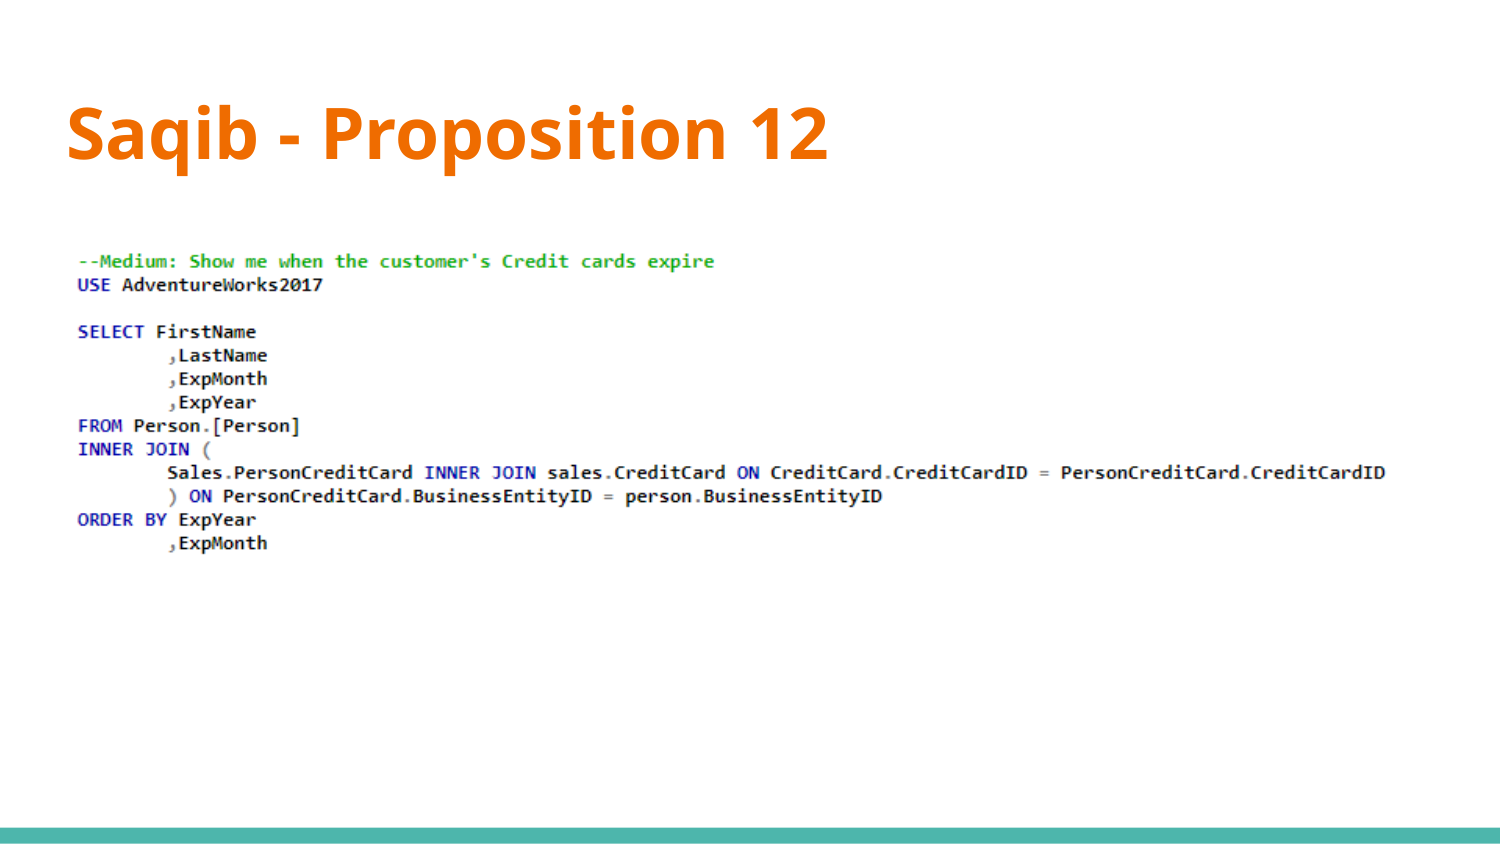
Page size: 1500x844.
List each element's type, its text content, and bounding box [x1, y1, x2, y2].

picture [70, 234, 1430, 609]
title Saqib - Proposition 12 [51, 72, 1449, 189]
